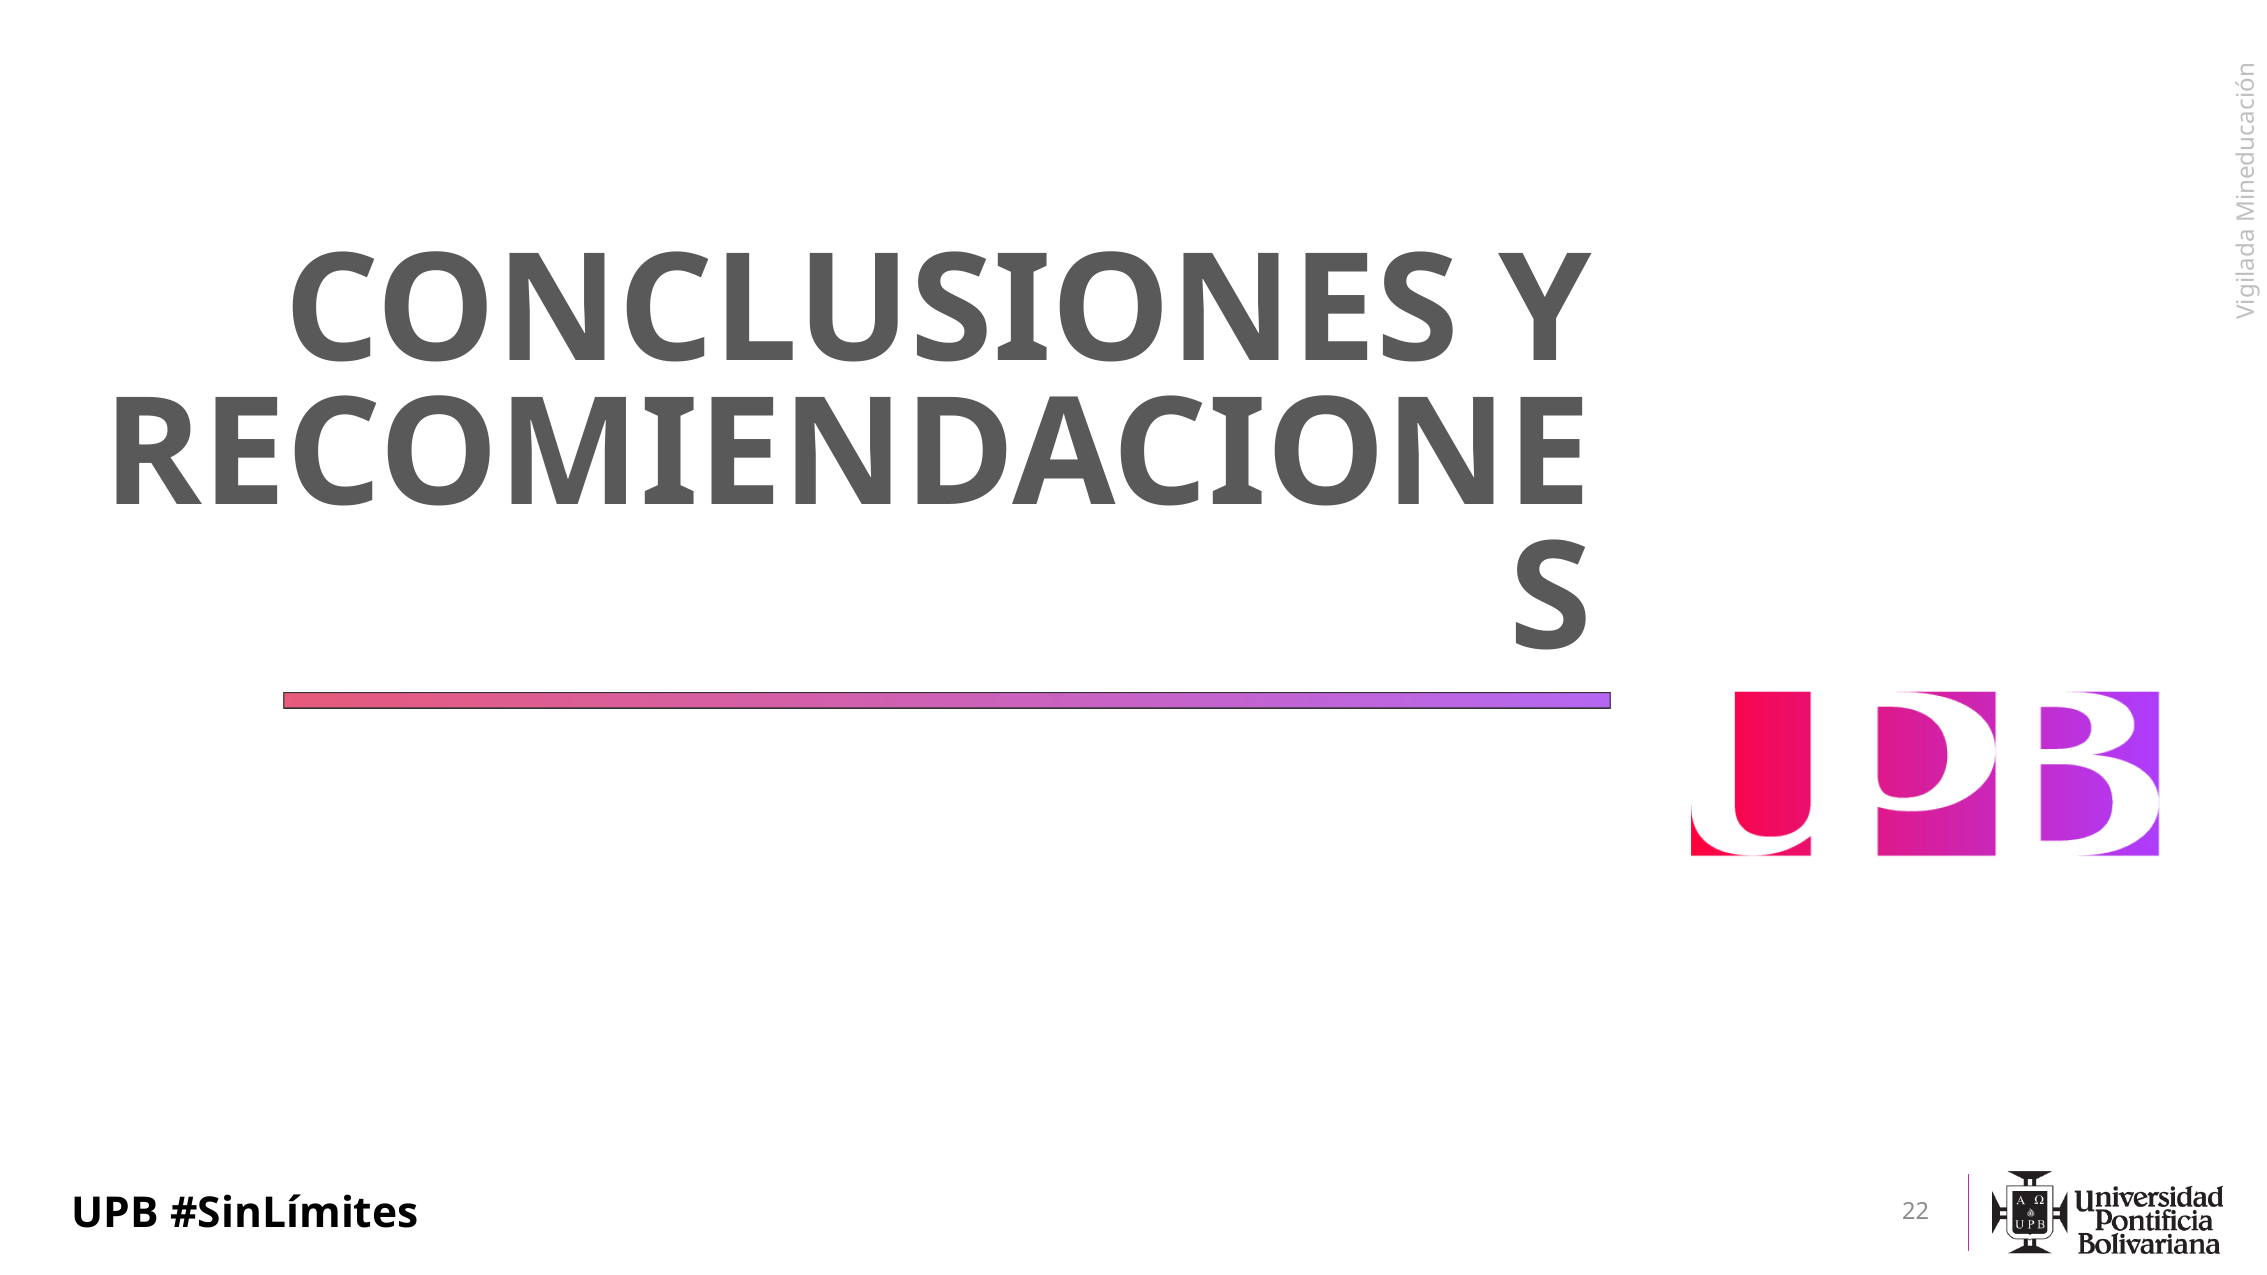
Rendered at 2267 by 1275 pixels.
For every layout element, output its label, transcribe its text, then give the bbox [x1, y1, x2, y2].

picture [1992, 1171, 2223, 1254]
slide_number 22 [1826, 1178, 1945, 1247]
title CONCLUSIONES Y RECOMIENDACIONES [64, 525, 1608, 686]
picture [1683, 680, 2162, 868]
